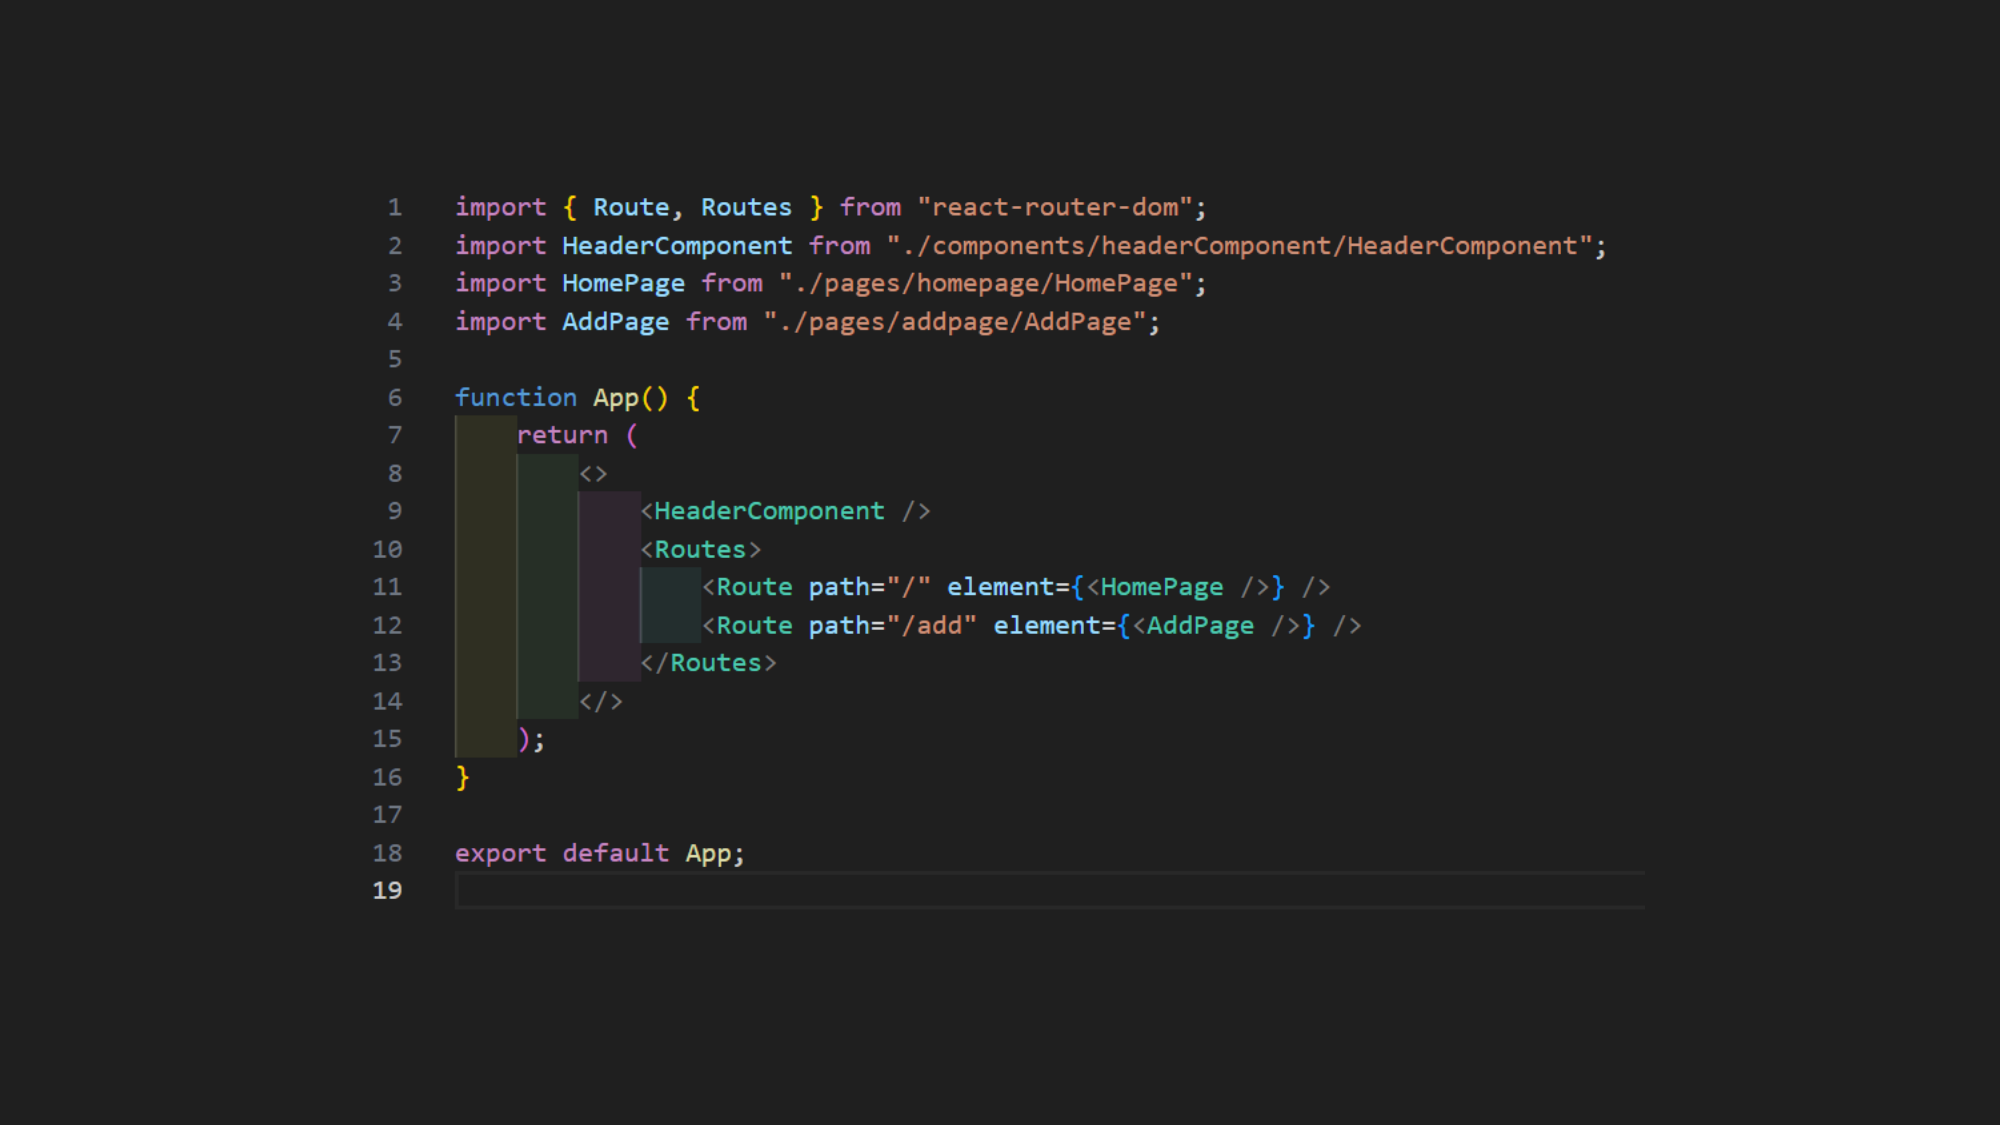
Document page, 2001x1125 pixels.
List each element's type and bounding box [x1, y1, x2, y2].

picture [355, 189, 1645, 936]
